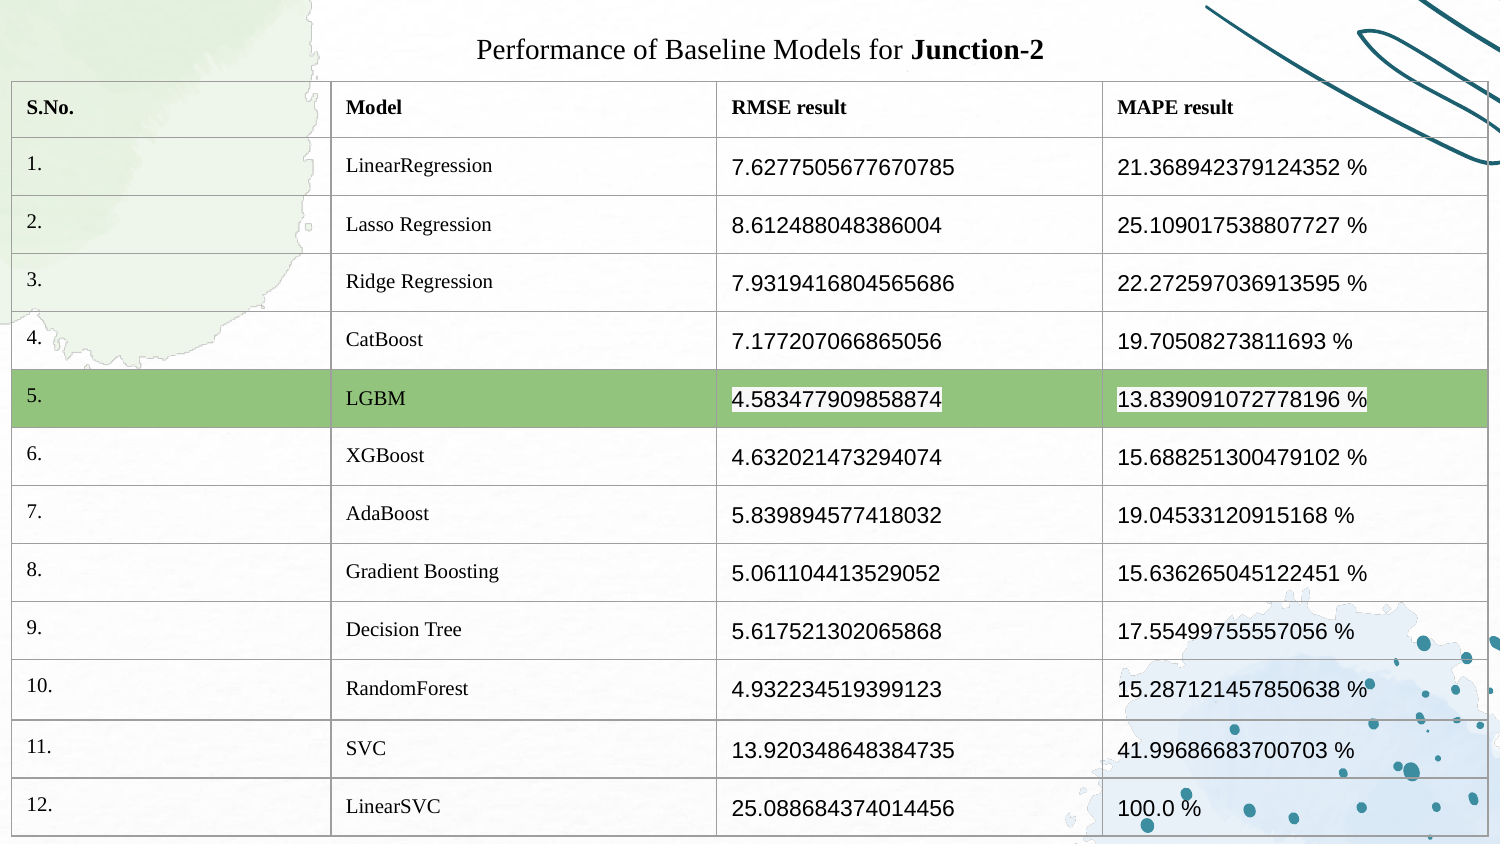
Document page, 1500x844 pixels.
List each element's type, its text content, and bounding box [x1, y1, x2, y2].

table_cell 7.9319416804565686 [717, 254, 1102, 311]
table_cell 4.632021473294074 [717, 428, 1102, 485]
table_cell Gradient Boosting [332, 544, 716, 601]
picture [0, 0, 1500, 844]
table_cell 5. [12, 370, 330, 427]
table_cell 41.99686683700703 % [1103, 721, 1487, 777]
table_cell 1. [12, 138, 330, 195]
table_cell 5.839894577418032 [717, 486, 1102, 543]
table_cell 12. [12, 779, 330, 835]
table_cell 25.109017538807727 % [1103, 196, 1487, 253]
table_header Model [332, 82, 716, 137]
table_cell 4.932234519399123 [717, 660, 1102, 719]
table_cell Decision Tree [332, 602, 716, 659]
table_cell 8.612488048386004 [717, 196, 1102, 253]
table_cell Ridge Regression [332, 254, 716, 311]
picture [1363, 33, 1461, 81]
table_cell 3. [12, 254, 330, 311]
picture [1489, 98, 1500, 128]
table_cell RandomForest [332, 660, 716, 719]
table_cell CatBoost [332, 312, 716, 369]
table_cell 10. [12, 660, 330, 719]
table_cell 7. [12, 486, 330, 543]
table_cell 21.368942379124352 % [1103, 138, 1487, 195]
table_cell 19.04533120915168 % [1103, 486, 1487, 543]
table_cell Lasso Regression [332, 196, 716, 253]
table_cell 13.920348648384735 [717, 721, 1102, 777]
table_cell 5.061104413529052 [717, 544, 1102, 601]
table_cell 19.70508273811693 % [1103, 312, 1487, 369]
table_cell 8. [12, 544, 330, 601]
table_cell LinearRegression [332, 138, 716, 195]
table_cell 6. [12, 428, 330, 485]
table_cell XGBoost [332, 428, 716, 485]
table_cell SVC [332, 721, 716, 777]
table_cell 22.272597036913595 % [1103, 254, 1487, 311]
table_header RMSE result [717, 82, 1102, 137]
picture [1428, 0, 1500, 46]
table_cell 15.688251300479102 % [1103, 428, 1487, 485]
table_cell 4. [12, 312, 330, 369]
picture [1489, 165, 1500, 638]
table_cell 15.287121457850638 % [1103, 660, 1487, 719]
table_cell LinearSVC [332, 779, 716, 835]
picture [1489, 126, 1500, 161]
picture [1245, 36, 1317, 81]
table_header S.No. [12, 82, 330, 137]
table_cell 7.6277505677670785 [717, 138, 1102, 195]
table_cell 25.088684374014456 [717, 779, 1102, 835]
text_box Performance of Baseline Models for Junction-2 [276, 15, 1245, 81]
table_cell AdaBoost [332, 486, 716, 543]
table_cell 17.55499755557056 % [1103, 602, 1487, 659]
table_cell LGBM [332, 370, 716, 427]
table_cell 5.617521302065868 [717, 602, 1102, 659]
table_cell 100.0 % [1103, 779, 1487, 835]
table_cell 15.636265045122451 % [1103, 544, 1487, 601]
table_cell 9. [12, 602, 330, 659]
table_cell 11. [12, 721, 330, 777]
table_cell 2. [12, 196, 330, 253]
table_header MAPE result [1103, 82, 1487, 137]
table_cell 4.583477909858874 [717, 370, 1102, 427]
table_cell 13.839091072778196 % [1103, 370, 1487, 427]
table_cell 7.177207066865056 [717, 312, 1102, 369]
